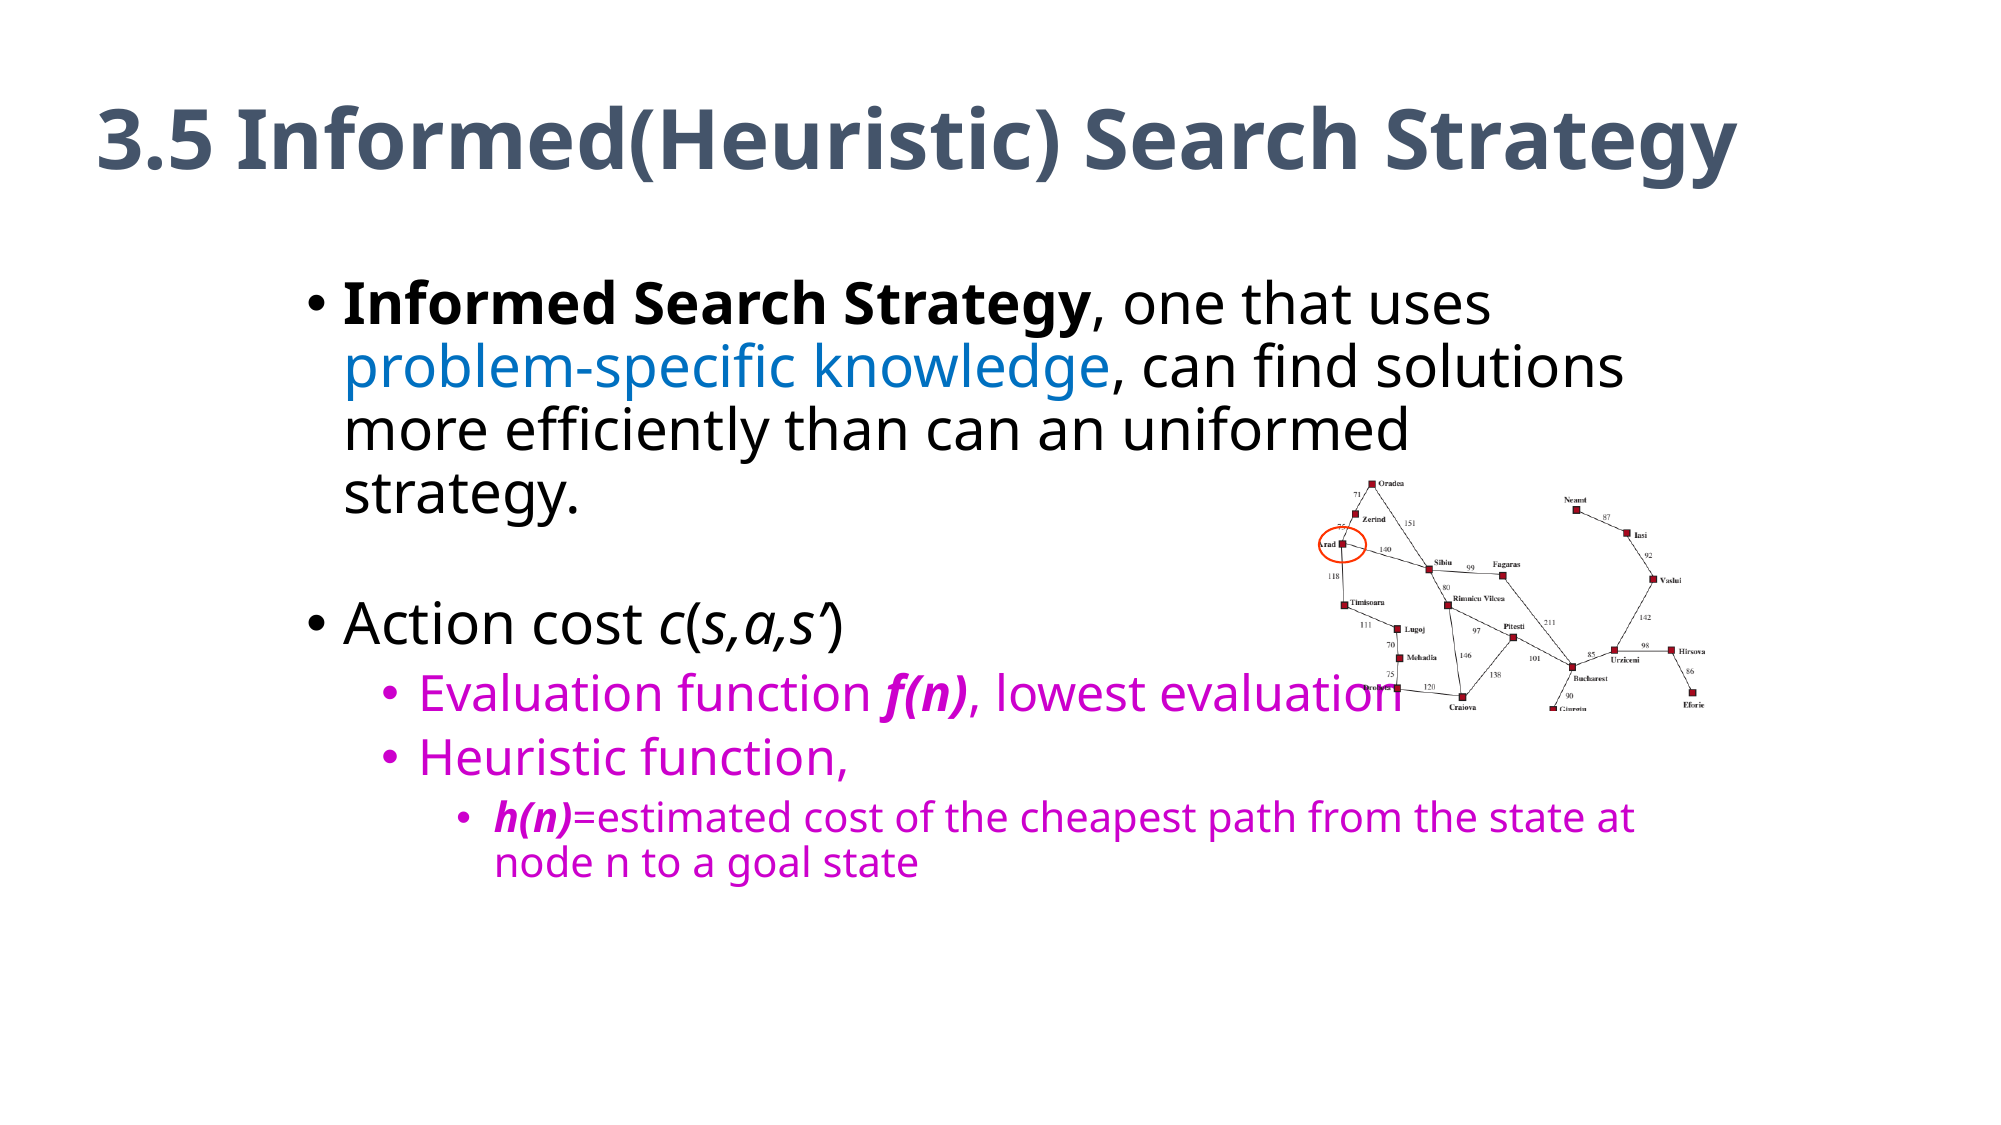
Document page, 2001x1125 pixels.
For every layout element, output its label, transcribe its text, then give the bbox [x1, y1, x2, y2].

picture [1318, 479, 1706, 711]
list Informed Search Strategy, one that uses problem-specific knowledge, can find solutions more efficiently than can an uniformed strategy. Action cost c(s,a,s’) Evaluation function f(n), lowest evaluation Heuristic function, h(n)=estimated cost of the cheapest path from the state at node n to a goal state [291, 267, 1662, 1071]
text_box 3.5 Informed(Heuristic) Search Strategy [37, 42, 1798, 231]
